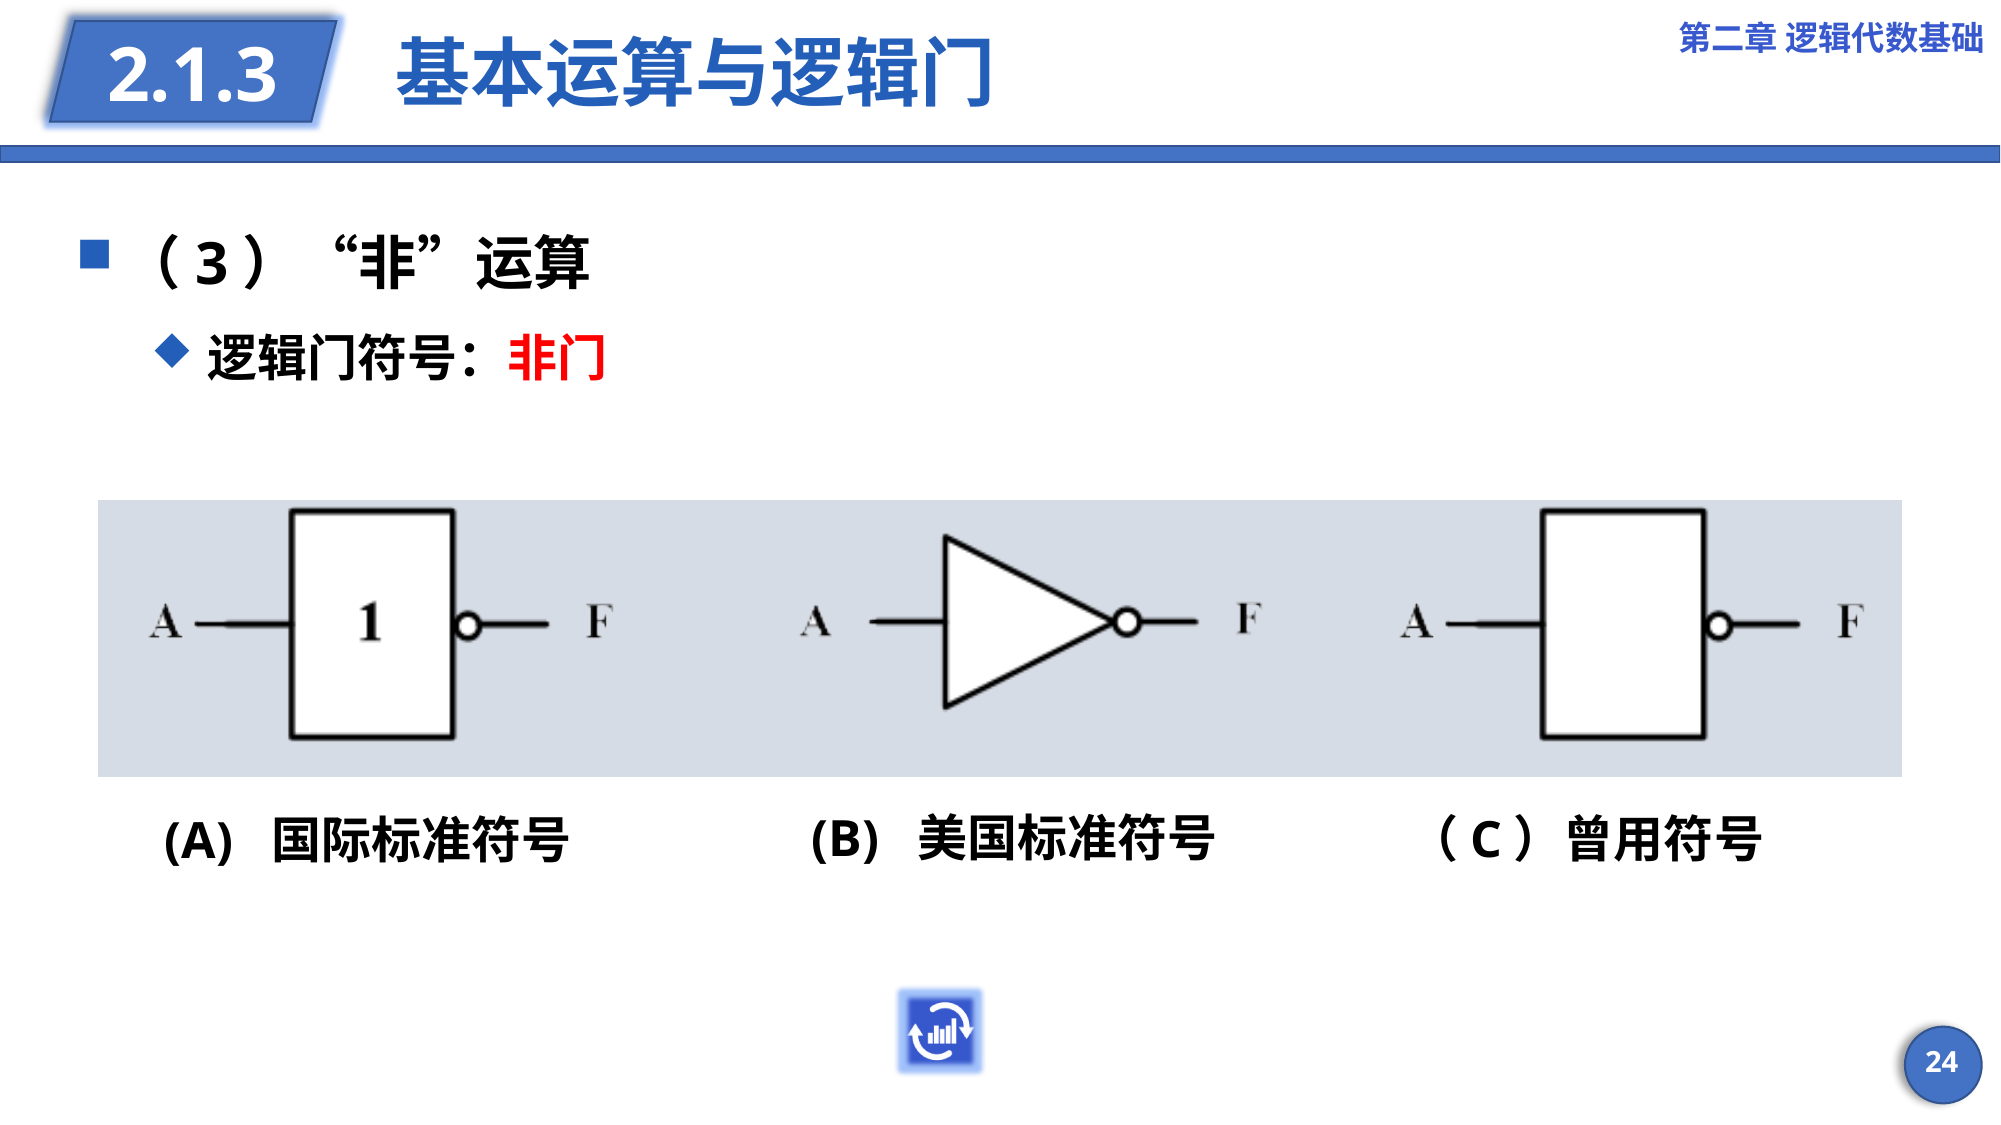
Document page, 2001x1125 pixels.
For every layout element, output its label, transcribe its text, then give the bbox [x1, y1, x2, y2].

text_box (A) 国际标准符号 [149, 800, 629, 876]
slide_number 24 [1895, 1033, 1989, 1094]
title 基本运算与逻辑门 [380, 16, 1108, 137]
text_box (B) 美国标准符号 [797, 799, 1276, 875]
text_box （C）曾用符号 [1393, 800, 1872, 875]
picture [98, 500, 1902, 777]
text_box （3）“非”运算 逻辑门符号：非门 [61, 183, 1959, 394]
picture [903, 993, 978, 1069]
footer 第二章 逻辑代数基础 [1659, 0, 2000, 83]
text_box 2.1.3 [48, 20, 338, 123]
